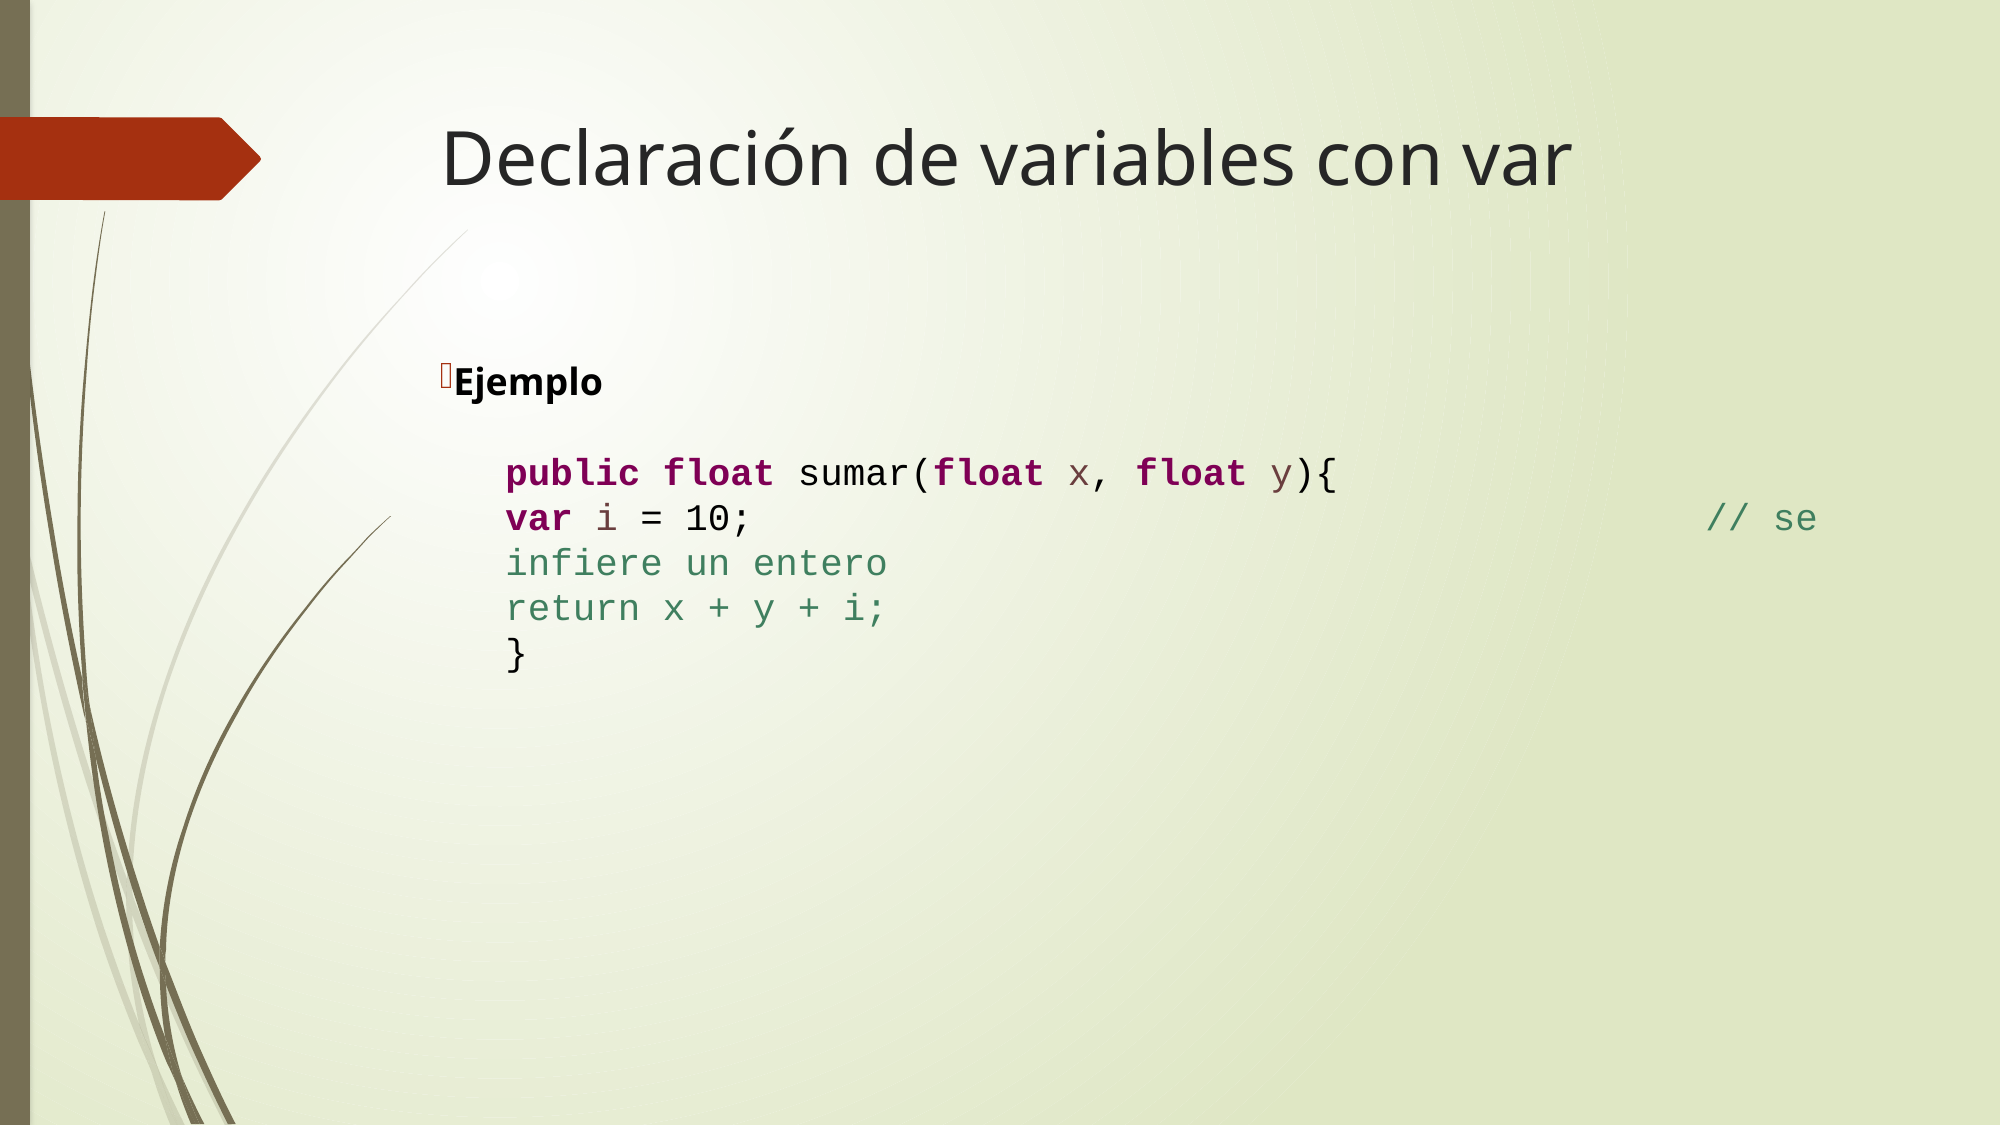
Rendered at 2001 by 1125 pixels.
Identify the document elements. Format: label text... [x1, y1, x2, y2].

title Declaración de variables con var [425, 102, 1888, 313]
list Ejemplo public float sumar(float x, float y){ var i = 10; // se infiere un entero return x + y + i; } [424, 350, 1888, 970]
